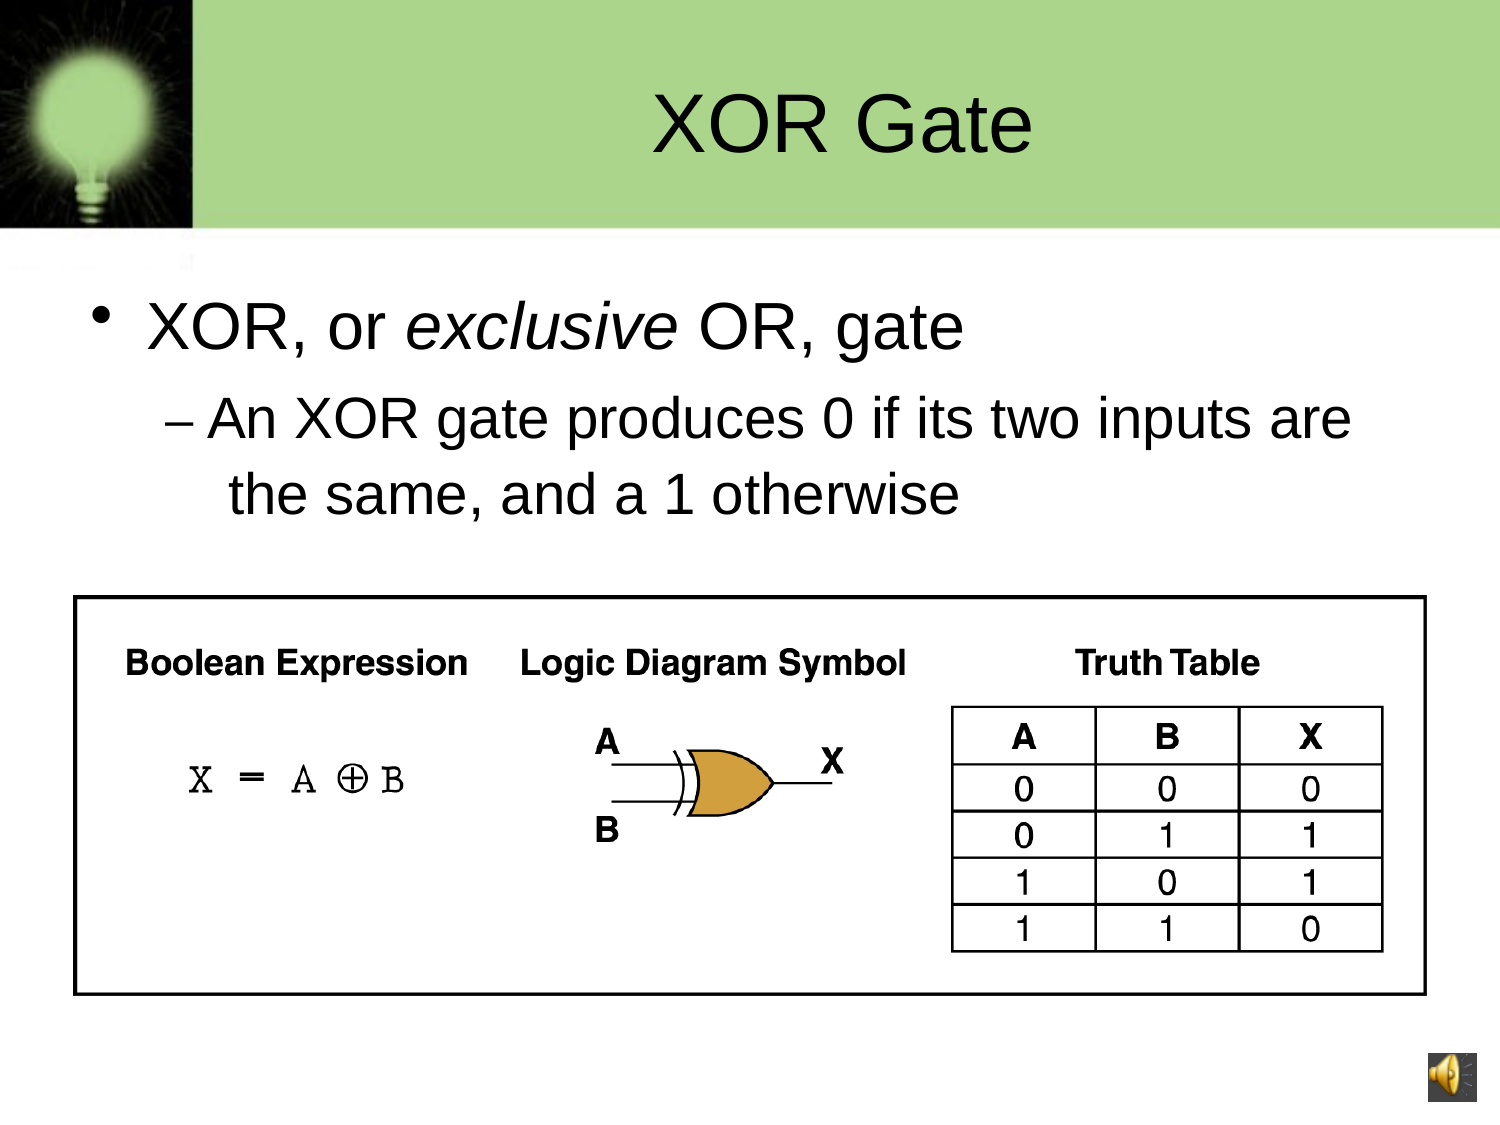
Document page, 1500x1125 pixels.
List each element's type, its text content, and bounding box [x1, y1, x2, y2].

text_box XOR, or exclusive OR, gate – An XOR gate produces 0 if its two inputs are the same, and a 1 otherwise [87, 255, 1362, 527]
picture [1427, 1052, 1478, 1103]
picture [0, 0, 1500, 270]
picture [73, 595, 1427, 996]
title XOR Gate [649, 66, 1038, 255]
